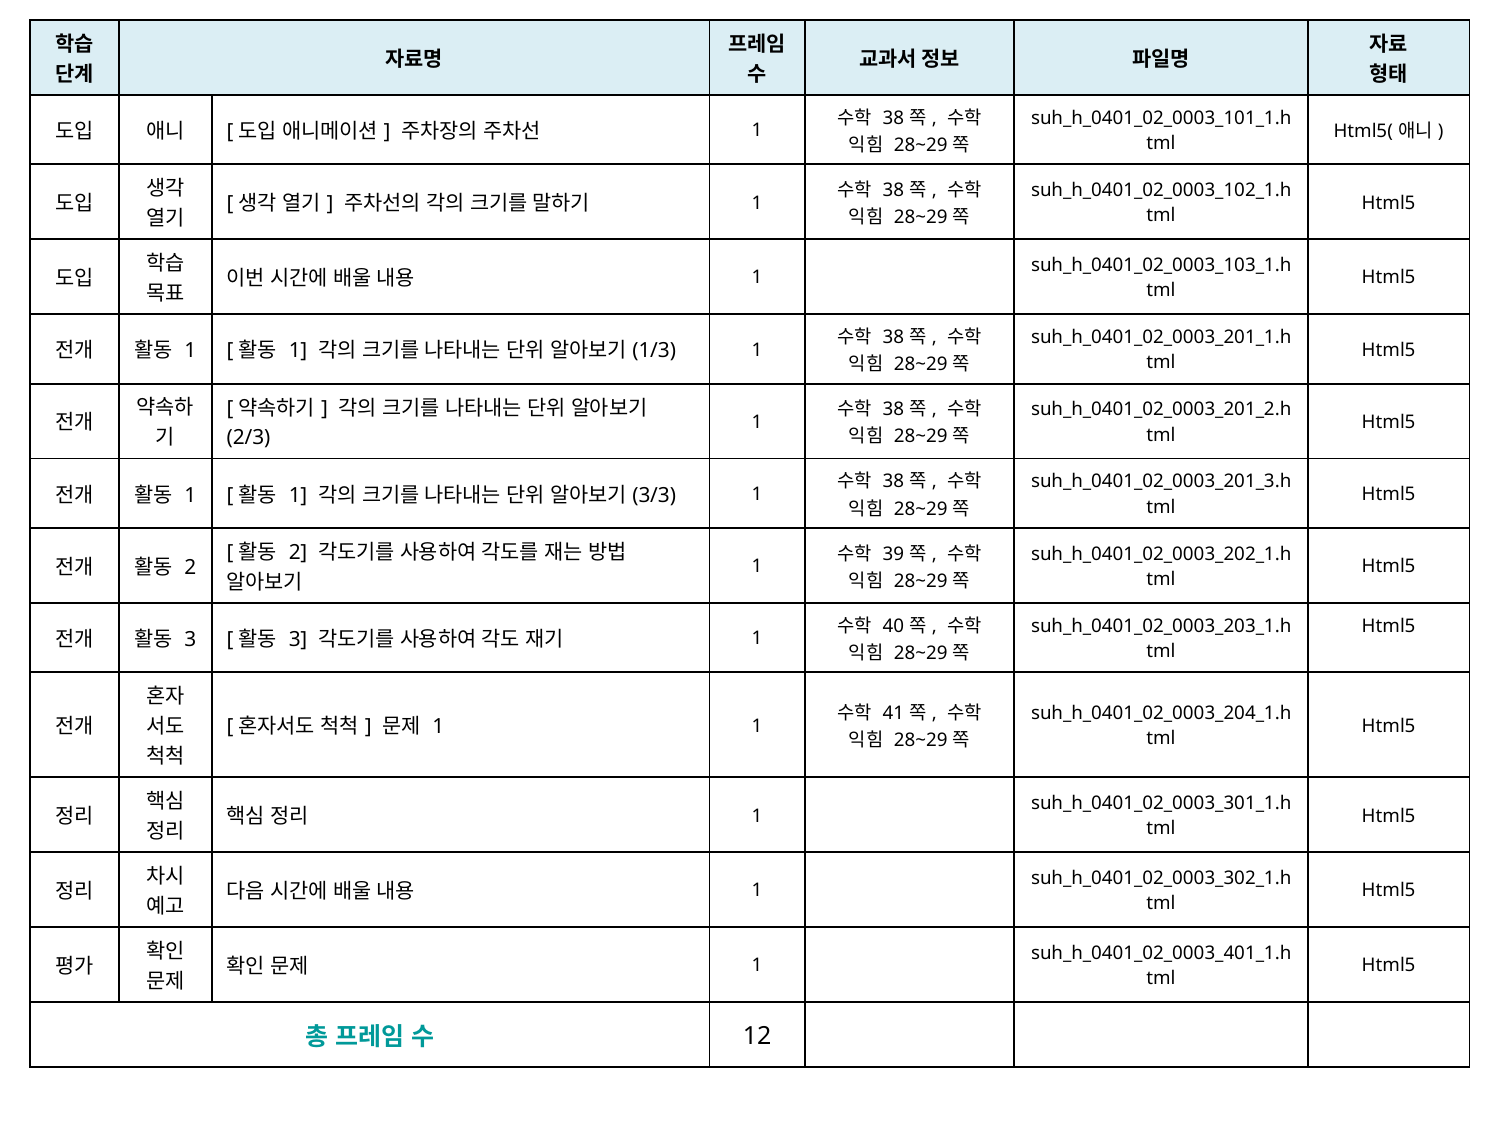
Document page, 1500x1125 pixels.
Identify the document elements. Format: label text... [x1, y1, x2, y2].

table_cell Html5 [1309, 673, 1469, 776]
table_cell 생각 열기 [120, 165, 211, 238]
table_cell 1 [710, 459, 804, 527]
table_cell 1 [710, 240, 804, 313]
table_cell [활동 2] 각도기를 사용하여 각도를 재는 방법 알아보기 [213, 529, 709, 602]
table_cell 총 프레임 수 [31, 1003, 709, 1066]
table_cell 정리 [31, 853, 118, 926]
table_cell Html5 [1309, 853, 1469, 926]
table_cell 수학 38쪽, 수학 익힘 28~29쪽 [806, 165, 1013, 238]
table_cell 전개 [31, 529, 118, 602]
table_header 자료명 [120, 21, 709, 94]
table_cell [약속하기] 각의 크기를 나타내는 단위 알아보기(2/3) [213, 385, 709, 458]
table_cell suh_h_0401_02_0003_401_1.html [1015, 928, 1307, 1001]
table_cell 1 [710, 385, 804, 458]
table_cell [생각 열기] 주차선의 각의 크기를 말하기 [213, 165, 709, 238]
table_cell 1 [710, 96, 804, 163]
table_cell 다음 시간에 배울 내용 [213, 853, 709, 926]
table_cell Html5 [1309, 240, 1469, 313]
table_cell 12 [710, 1003, 804, 1066]
table_cell 1 [710, 529, 804, 602]
table_cell 활동 1 [120, 315, 211, 383]
table_cell [활동 1] 각의 크기를 나타내는 단위 알아보기(1/3) [213, 315, 709, 383]
table_cell suh_h_0401_02_0003_302_1.html [1015, 853, 1307, 926]
table_header 프레임 수 [710, 21, 804, 94]
table_cell suh_h_0401_02_0003_201_3.html [1015, 459, 1307, 527]
table_cell 수학 38쪽, 수학 익힘 28~29쪽 [806, 96, 1013, 163]
table_cell suh_h_0401_02_0003_202_1.html [1015, 529, 1307, 602]
table_cell Html5 [1309, 604, 1469, 671]
table_cell 수학 38쪽, 수학 익힘 28~29쪽 [806, 315, 1013, 383]
table_cell suh_h_0401_02_0003_201_1.html [1015, 315, 1307, 383]
table_cell [806, 778, 1013, 851]
table_cell suh_h_0401_02_0003_103_1.html [1015, 240, 1307, 313]
table_cell Html5 [1309, 928, 1469, 1001]
table_cell 정리 [31, 778, 118, 851]
table_cell [806, 240, 1013, 313]
table_cell 전개 [31, 673, 118, 776]
table_header 자료 형태 [1309, 21, 1469, 94]
table_cell 핵심 정리 [213, 778, 709, 851]
table_cell [806, 928, 1013, 1001]
table_cell [활동 3] 각도기를 사용하여 각도 재기 [213, 604, 709, 671]
table_cell 확인 문제 [213, 928, 709, 1001]
table_cell 1 [710, 853, 804, 926]
table_cell 확인 문제 [120, 928, 211, 1001]
table_cell [806, 1003, 1013, 1066]
table_cell 전개 [31, 385, 118, 458]
table_cell [혼자서도 척척] 문제 1 [213, 673, 709, 776]
table_cell 전개 [31, 604, 118, 671]
table_cell 학습 목표 [120, 240, 211, 313]
table_cell 애니 [120, 96, 211, 163]
table_cell suh_h_0401_02_0003_204_1.html [1015, 673, 1307, 776]
table_cell Html5 [1309, 385, 1469, 458]
table_cell suh_h_0401_02_0003_101_1.html [1015, 96, 1307, 163]
table_cell 1 [710, 673, 804, 776]
table_cell 활동 2 [120, 529, 211, 602]
table_cell 수학 38쪽, 수학 익힘 28~29쪽 [806, 385, 1013, 458]
table_cell Html5 [1309, 165, 1469, 238]
table_cell 1 [710, 165, 804, 238]
table_cell [806, 853, 1013, 926]
table_header 학습 단계 [31, 21, 118, 94]
table_cell Html5(애니) [1309, 96, 1469, 163]
table_cell 도입 [31, 96, 118, 163]
table_cell Html5 [1309, 315, 1469, 383]
table_cell suh_h_0401_02_0003_102_1.html [1015, 165, 1307, 238]
table_cell suh_h_0401_02_0003_201_2.html [1015, 385, 1307, 458]
table_cell 도입 [31, 165, 118, 238]
table_cell 수학 38쪽, 수학 익힘 28~29쪽 [806, 459, 1013, 527]
table_cell 평가 [31, 928, 118, 1001]
table_cell 수학 39쪽, 수학 익힘 28~29쪽 [806, 529, 1013, 602]
table_cell Html5 [1309, 459, 1469, 527]
table_cell [1015, 1003, 1307, 1066]
table_cell Html5 [1309, 529, 1469, 602]
table_cell 이번 시간에 배울 내용 [213, 240, 709, 313]
table_cell 약속하기 [120, 385, 211, 458]
table_cell 1 [710, 778, 804, 851]
table_cell [1309, 1003, 1469, 1066]
table_cell 1 [710, 315, 804, 383]
table_cell [도입 애니메이션] 주차장의 주차선 [213, 96, 709, 163]
table_cell 1 [710, 604, 804, 671]
table_header 교과서 정보 [806, 21, 1013, 94]
table_cell suh_h_0401_02_0003_203_1.html [1015, 604, 1307, 671]
table_header 파일명 [1015, 21, 1307, 94]
table_cell 차시 예고 [120, 853, 211, 926]
table_cell 도입 [31, 240, 118, 313]
table_cell 전개 [31, 459, 118, 527]
table_cell Html5 [1309, 778, 1469, 851]
table_cell 수학 41쪽, 수학 익힘 28~29쪽 [806, 673, 1013, 776]
table_cell 혼자 서도 척척 [120, 673, 211, 776]
table_cell suh_h_0401_02_0003_301_1.html [1015, 778, 1307, 851]
table_cell 활동 3 [120, 604, 211, 671]
table_cell 수학 40쪽, 수학 익힘 28~29쪽 [806, 604, 1013, 671]
table_cell 1 [710, 928, 804, 1001]
table_cell 전개 [31, 315, 118, 383]
table_cell 활동 1 [120, 459, 211, 527]
table_cell [활동 1] 각의 크기를 나타내는 단위 알아보기(3/3) [213, 459, 709, 527]
table_cell 핵심 정리 [120, 778, 211, 851]
